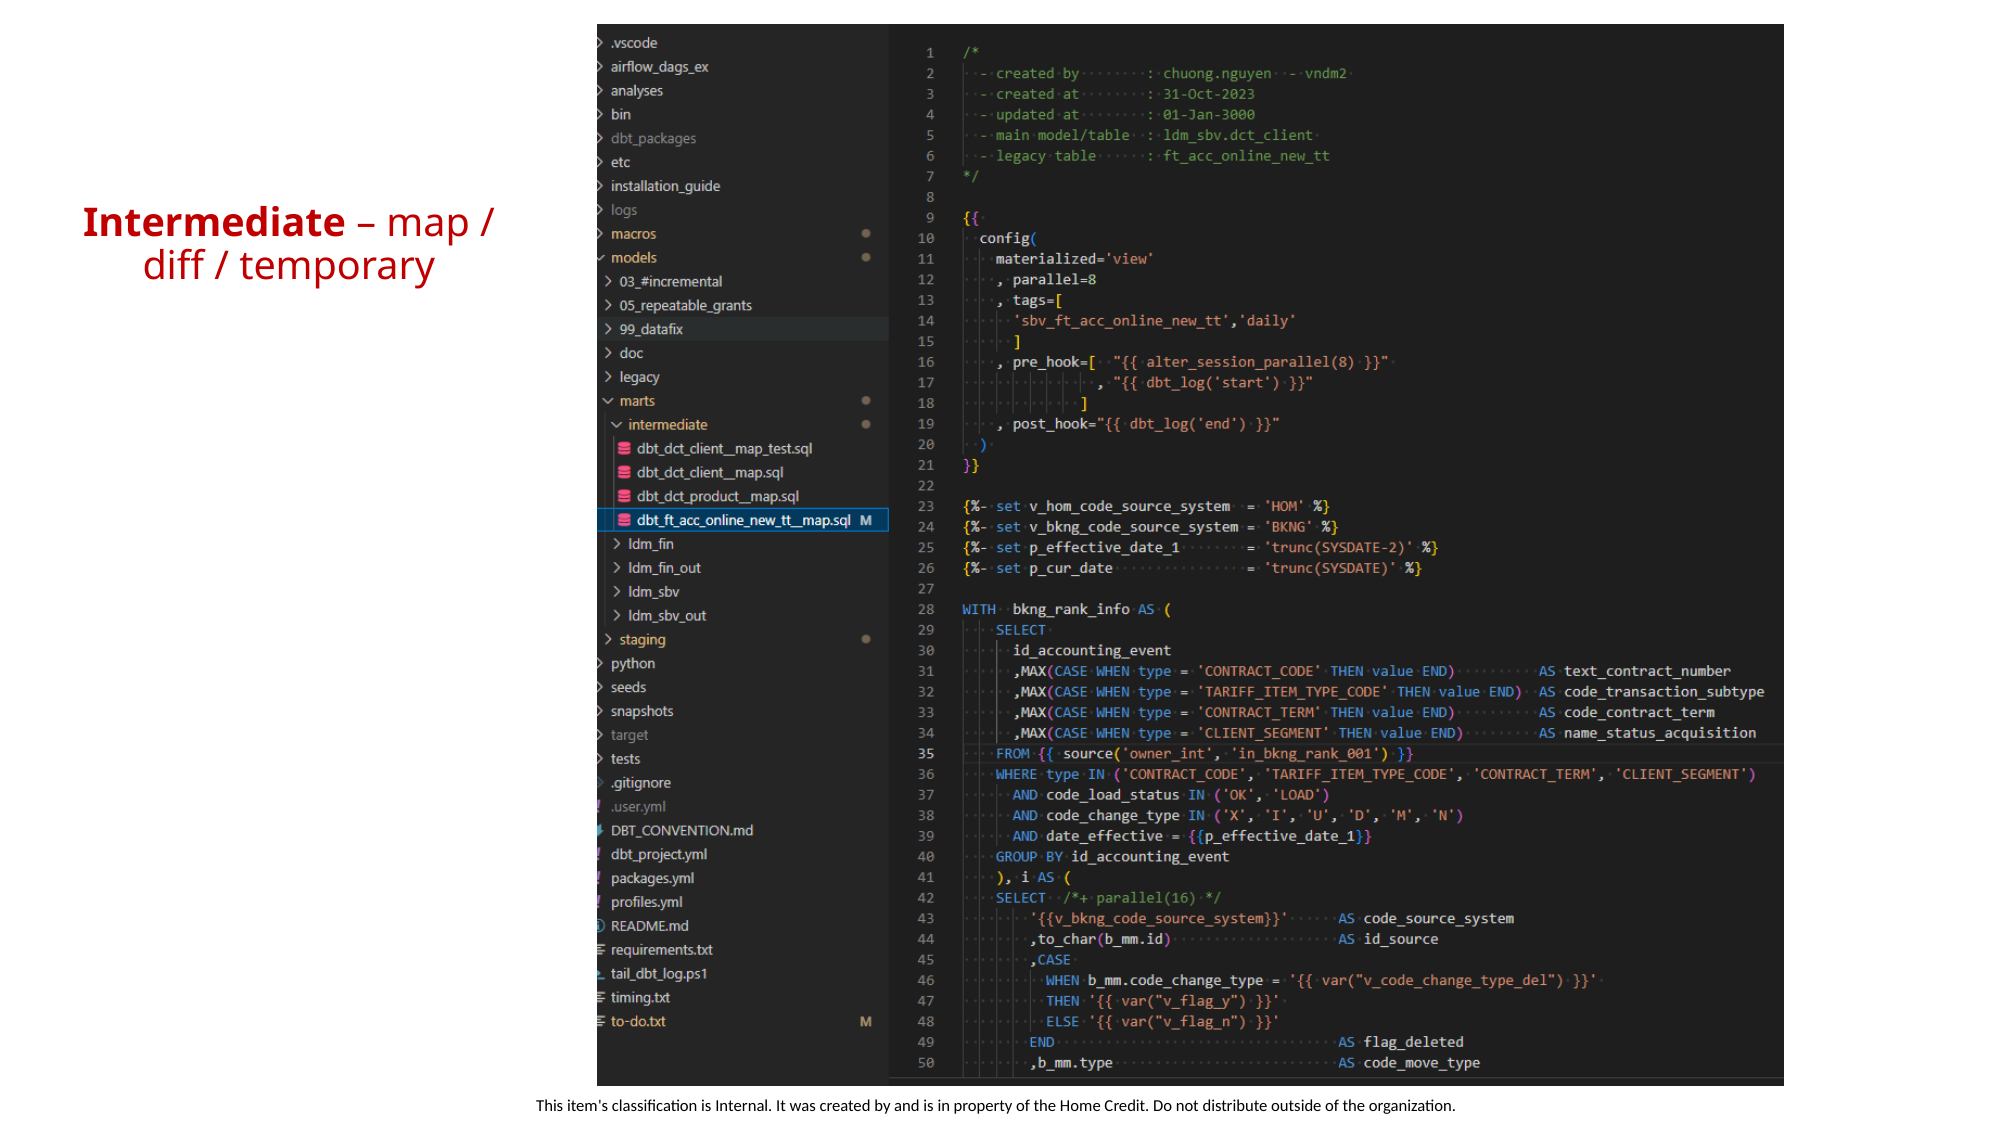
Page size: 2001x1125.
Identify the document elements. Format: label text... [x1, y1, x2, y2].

text_box Intermediate – map / diff / temporary [45, 193, 533, 296]
picture [597, 24, 1784, 1086]
